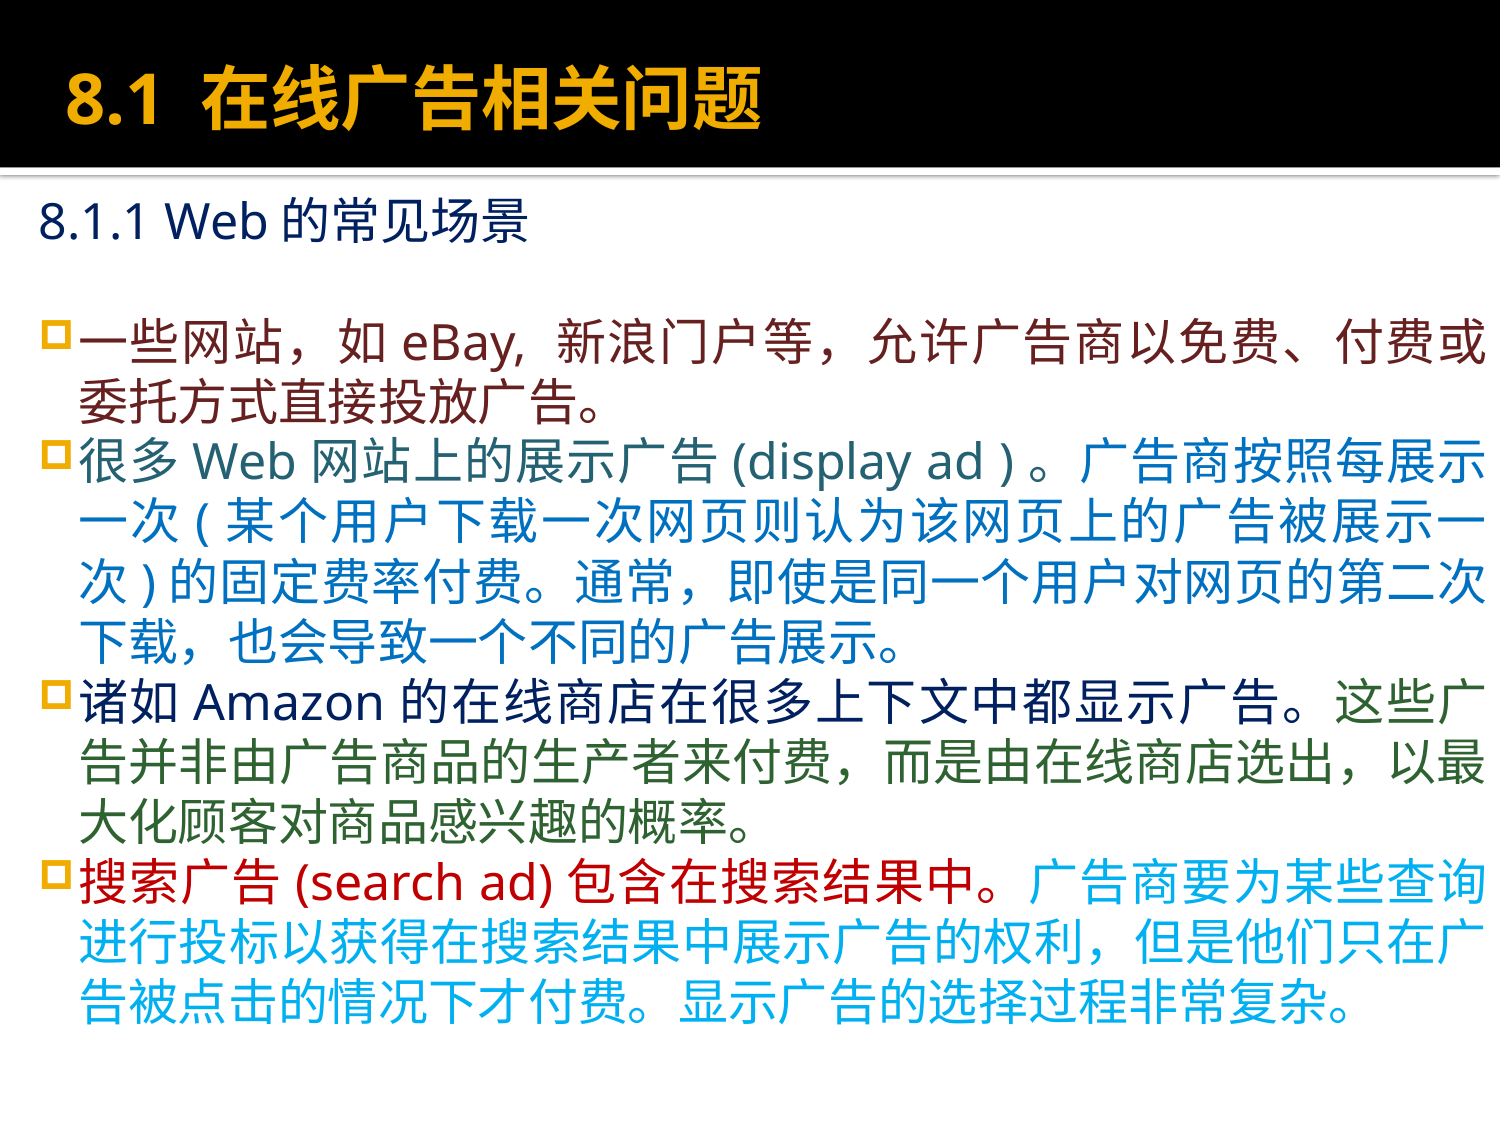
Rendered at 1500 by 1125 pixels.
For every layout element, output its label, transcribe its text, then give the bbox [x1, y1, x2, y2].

list 8.1.1 Web的常见场景 一些网站，如eBay, 新浪门户等，允许广告商以免费、付费或委托方式直接投放广告。 很多Web网站上的展示广告(display ad )。广告商按照每展示一次(某个用户下载一次网页则认为该网页上的广告被展示一次)的固定费率付费。通常，即使是同一个用户对网页的第二次下载，也会导致一个不同的广告展示。 诸如Amazon的在线商店在很多上下文中都显示广告。这些广告并非由广告商品的生产者来付费，而是由在线商店选出，以最大化顾客对商品感兴趣的概率。 搜索广告(search ad)包含在搜索结果中。广告商要为某些查询进行投标以获得在搜索结果中展示广告的权利，但是他们只在广告被点击的情况下才付费。显示广告的选择过程非常复杂。 [15, 174, 1500, 1096]
title 8.1 在线广告相关问题 [50, 0, 1344, 174]
